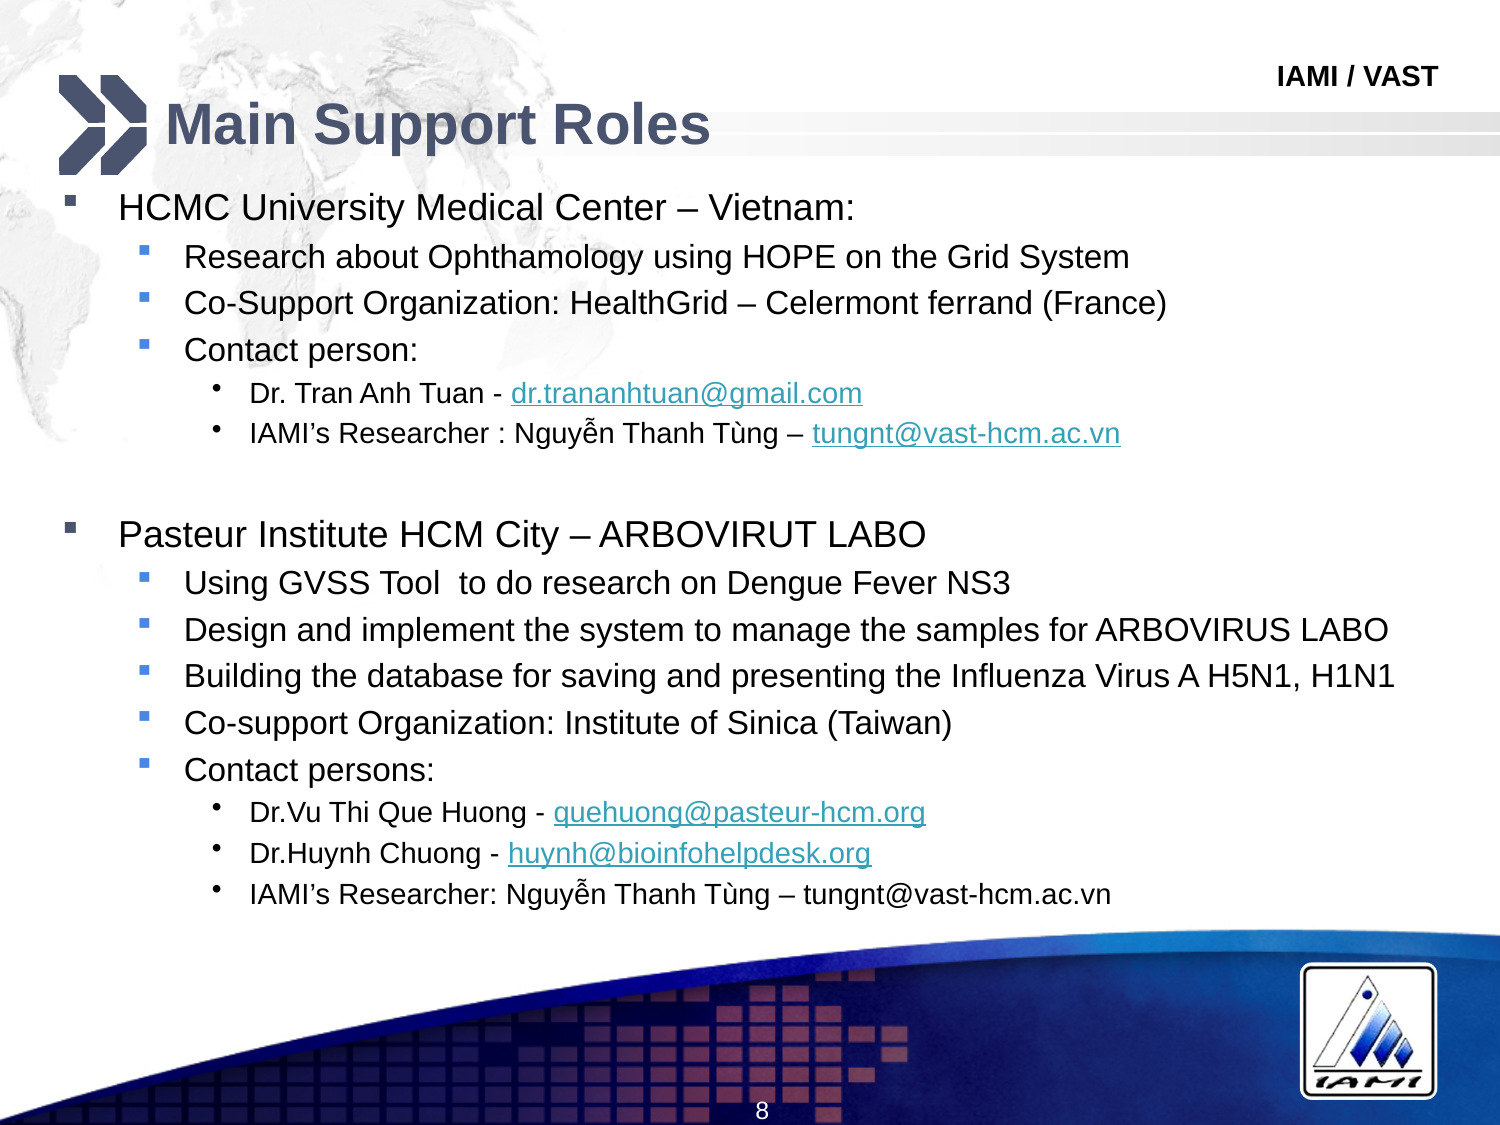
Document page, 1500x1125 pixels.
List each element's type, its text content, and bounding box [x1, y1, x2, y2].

picture [0, 0, 1500, 1125]
picture [1388, 69, 1393, 78]
title Main Support Roles [149, 74, 1388, 168]
slide_number 8 [587, 1087, 938, 1125]
list HCMC University Medical Center – Vietnam: Research about Ophthamology using HOPE on the Grid System Co-Support Organization: HealthGrid – Celermont ferrand (France) Contact person: Dr. Tran Anh Tuan - dr.trananhtuan@gmail.com IAMI’s Researcher : Nguyễn Thanh Tùng – tungnt@vast-hcm.ac.vn Pasteur Institute HCM City – ARBOVIRUT LABO Using GVSS Tool to do research on Dengue Fever NS3 Design and implement the system to manage the samples for ARBOVIRUS LABO Building the database for saving and presenting the Influenza Virus A H5N1, H1N1 Co-support Organization: Institute of Sinica (Taiwan) Contact persons: Dr.Vu Thi Que Huong - quehuong@pasteur-hcm.org Dr.Huynh Chuong - huynh@bioinfohelpdesk.org IAMI’s Researcher: Nguyễn Thanh Tùng – tungnt@vast-hcm.ac.vn [46, 175, 1437, 927]
